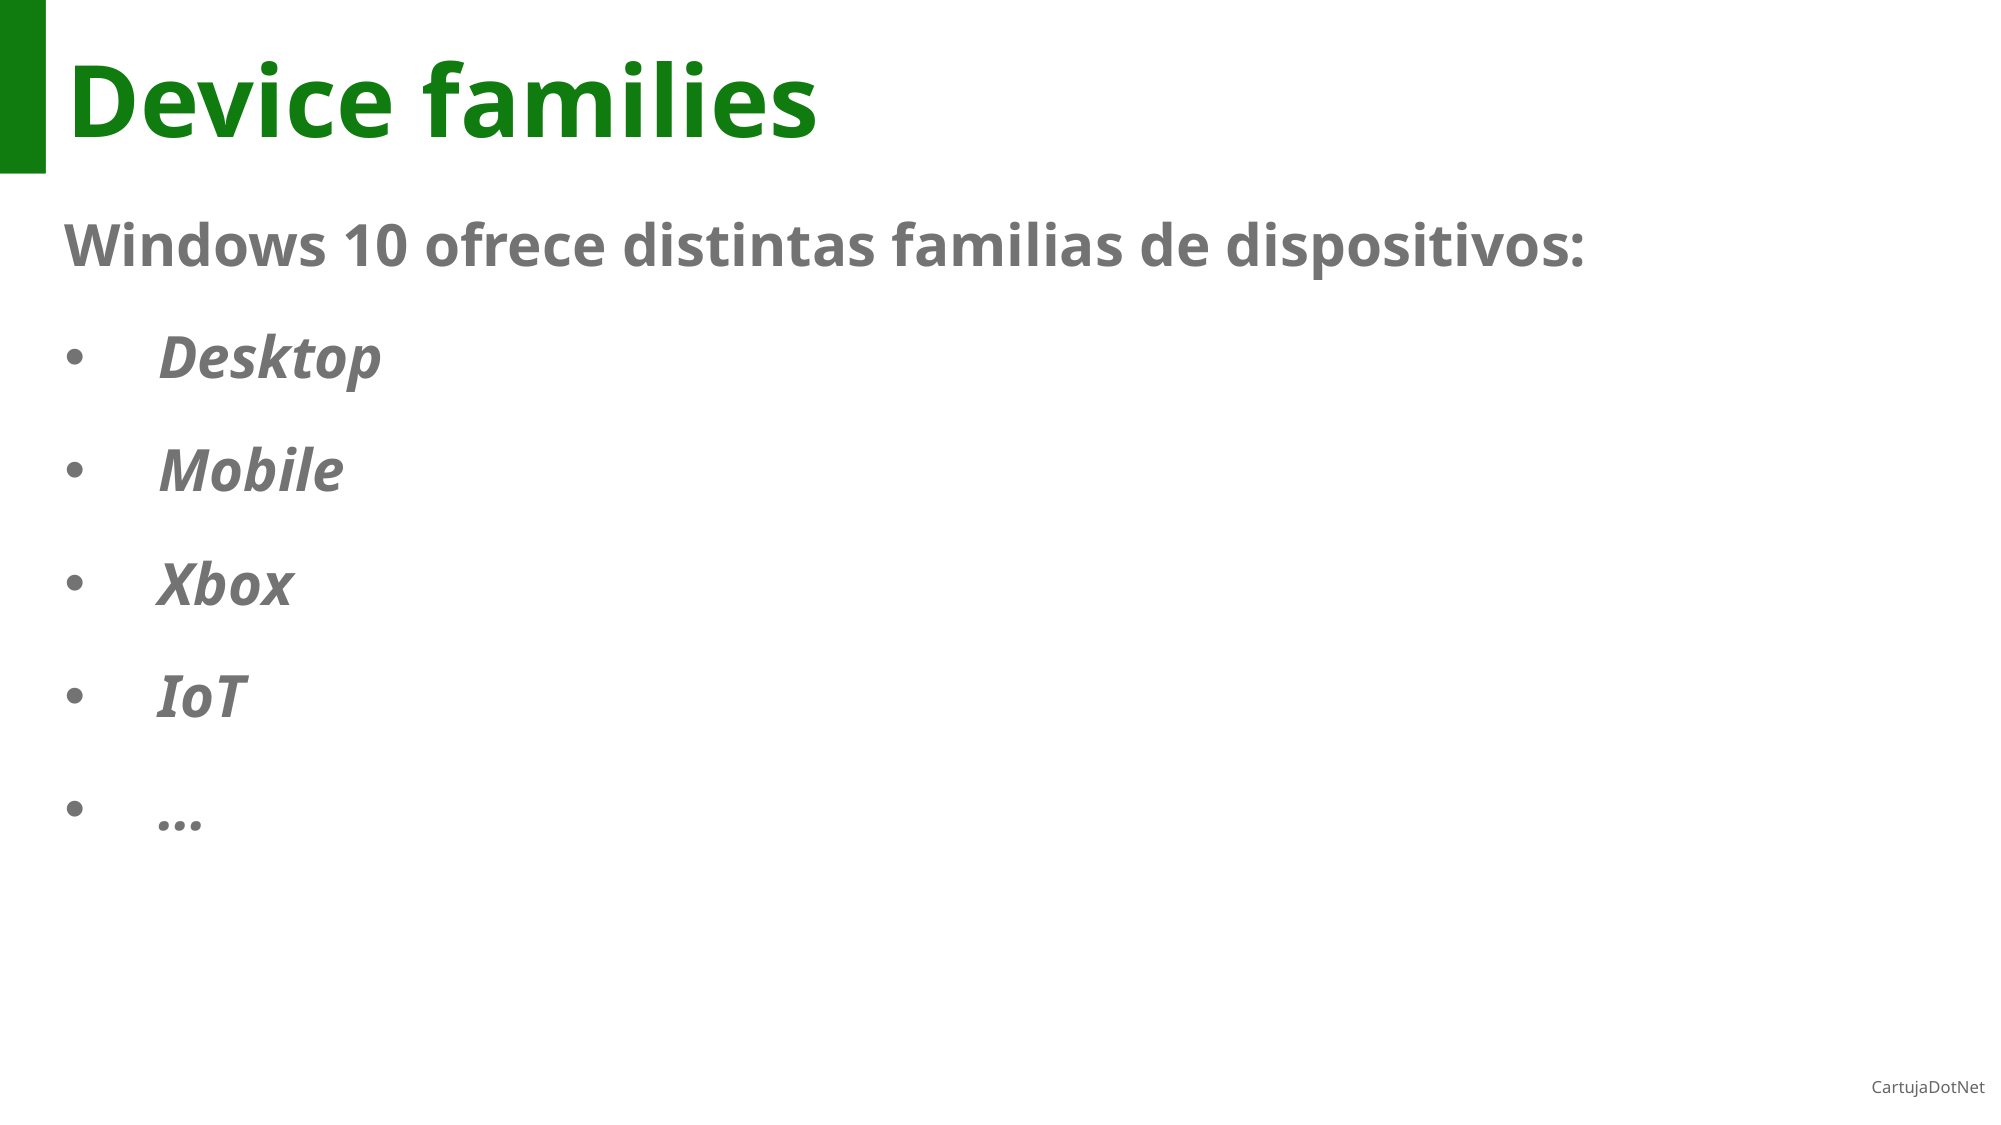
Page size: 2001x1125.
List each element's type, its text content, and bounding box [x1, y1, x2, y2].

list Windows 10 ofrece distintas familias de dispositivos: Desktop Mobile Xbox IoT … [42, 197, 2000, 1125]
title Device families [44, 33, 1956, 195]
